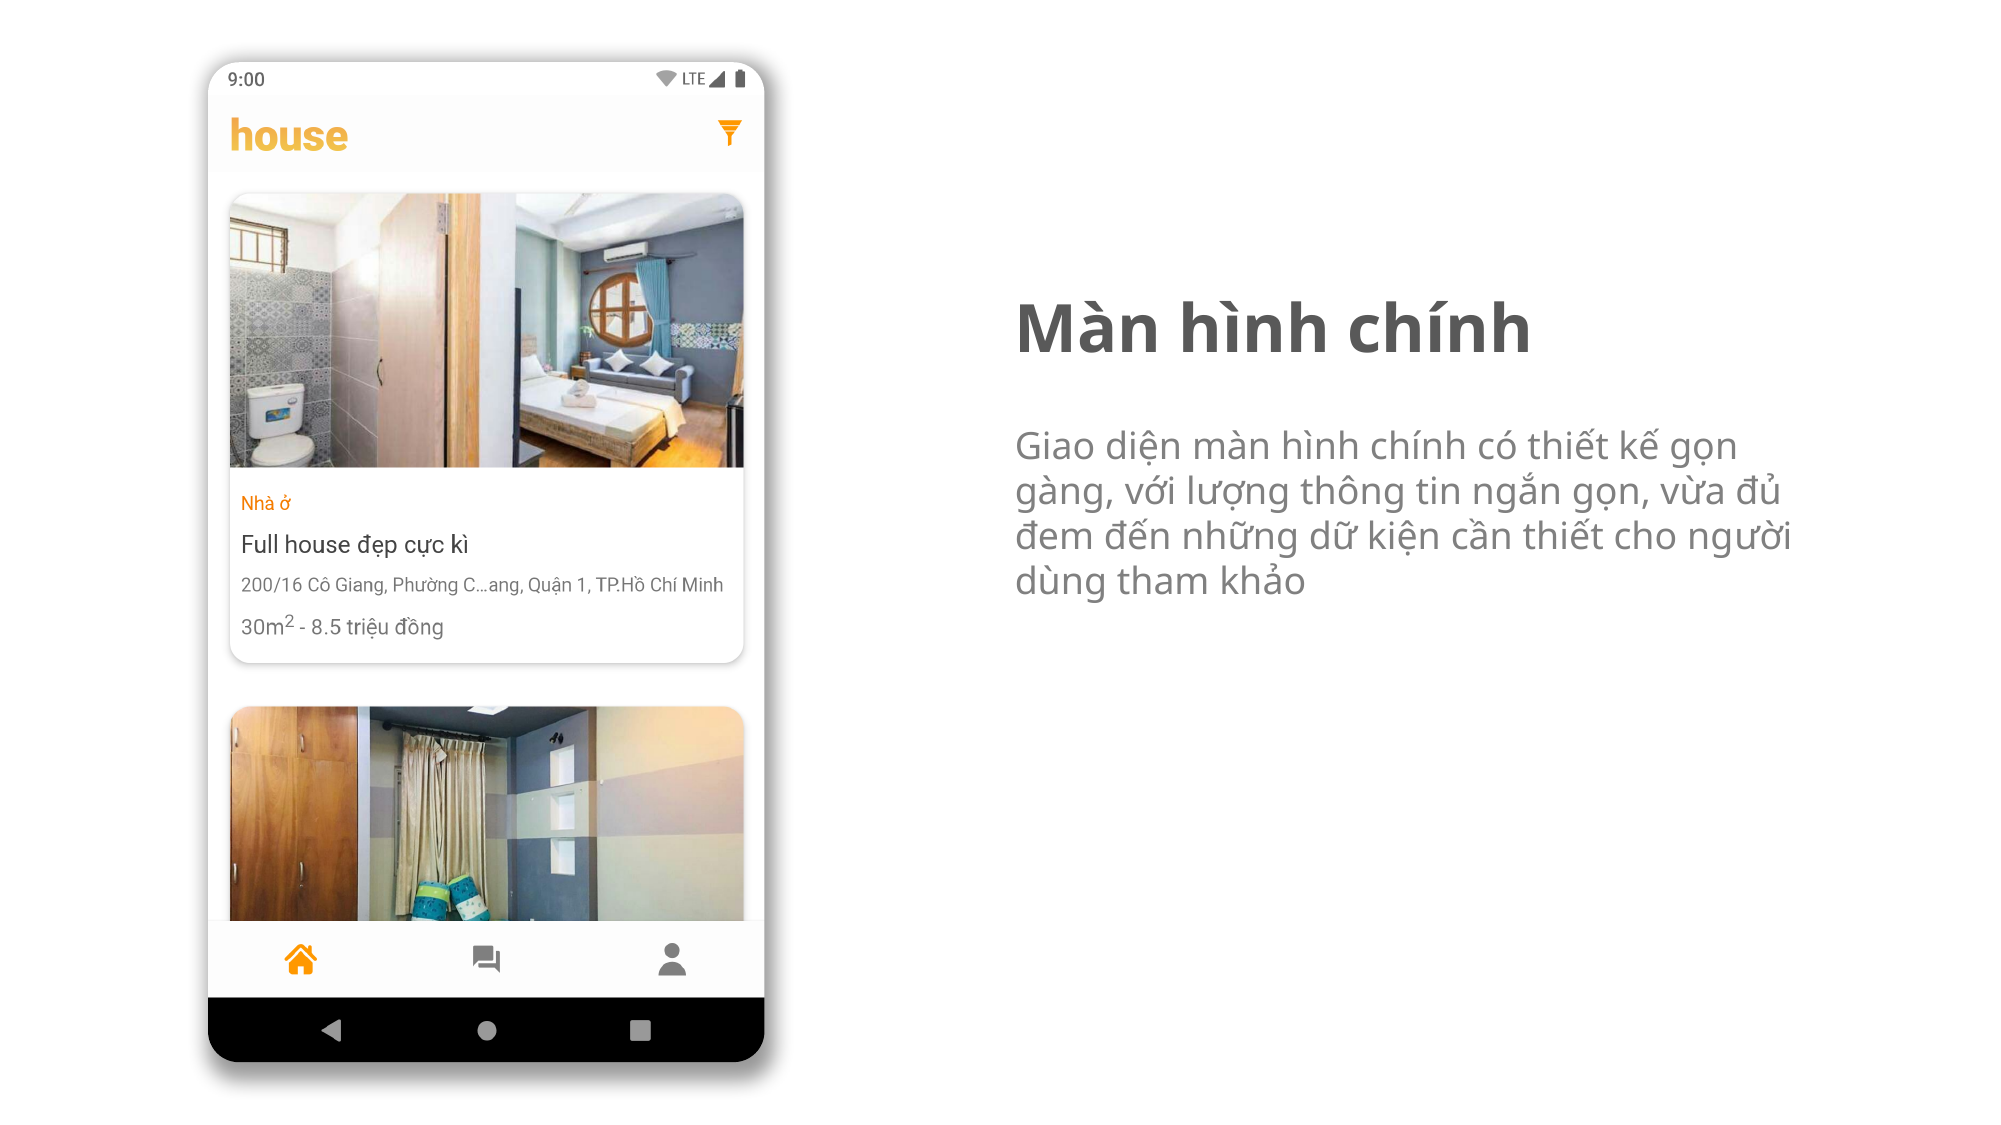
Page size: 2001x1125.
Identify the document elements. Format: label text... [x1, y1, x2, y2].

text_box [852, 414, 1148, 710]
text_box Màn hình chính [999, 278, 1801, 374]
text_box [207, 61, 766, 1064]
text_box Giao diện màn hình chính có thiết kế gọn gàng, với lượng thông tin ngắn gọn, vừa đủ đem đến những dữ kiện cần thiết cho người dùng tham khảo [1148, 414, 1829, 610]
